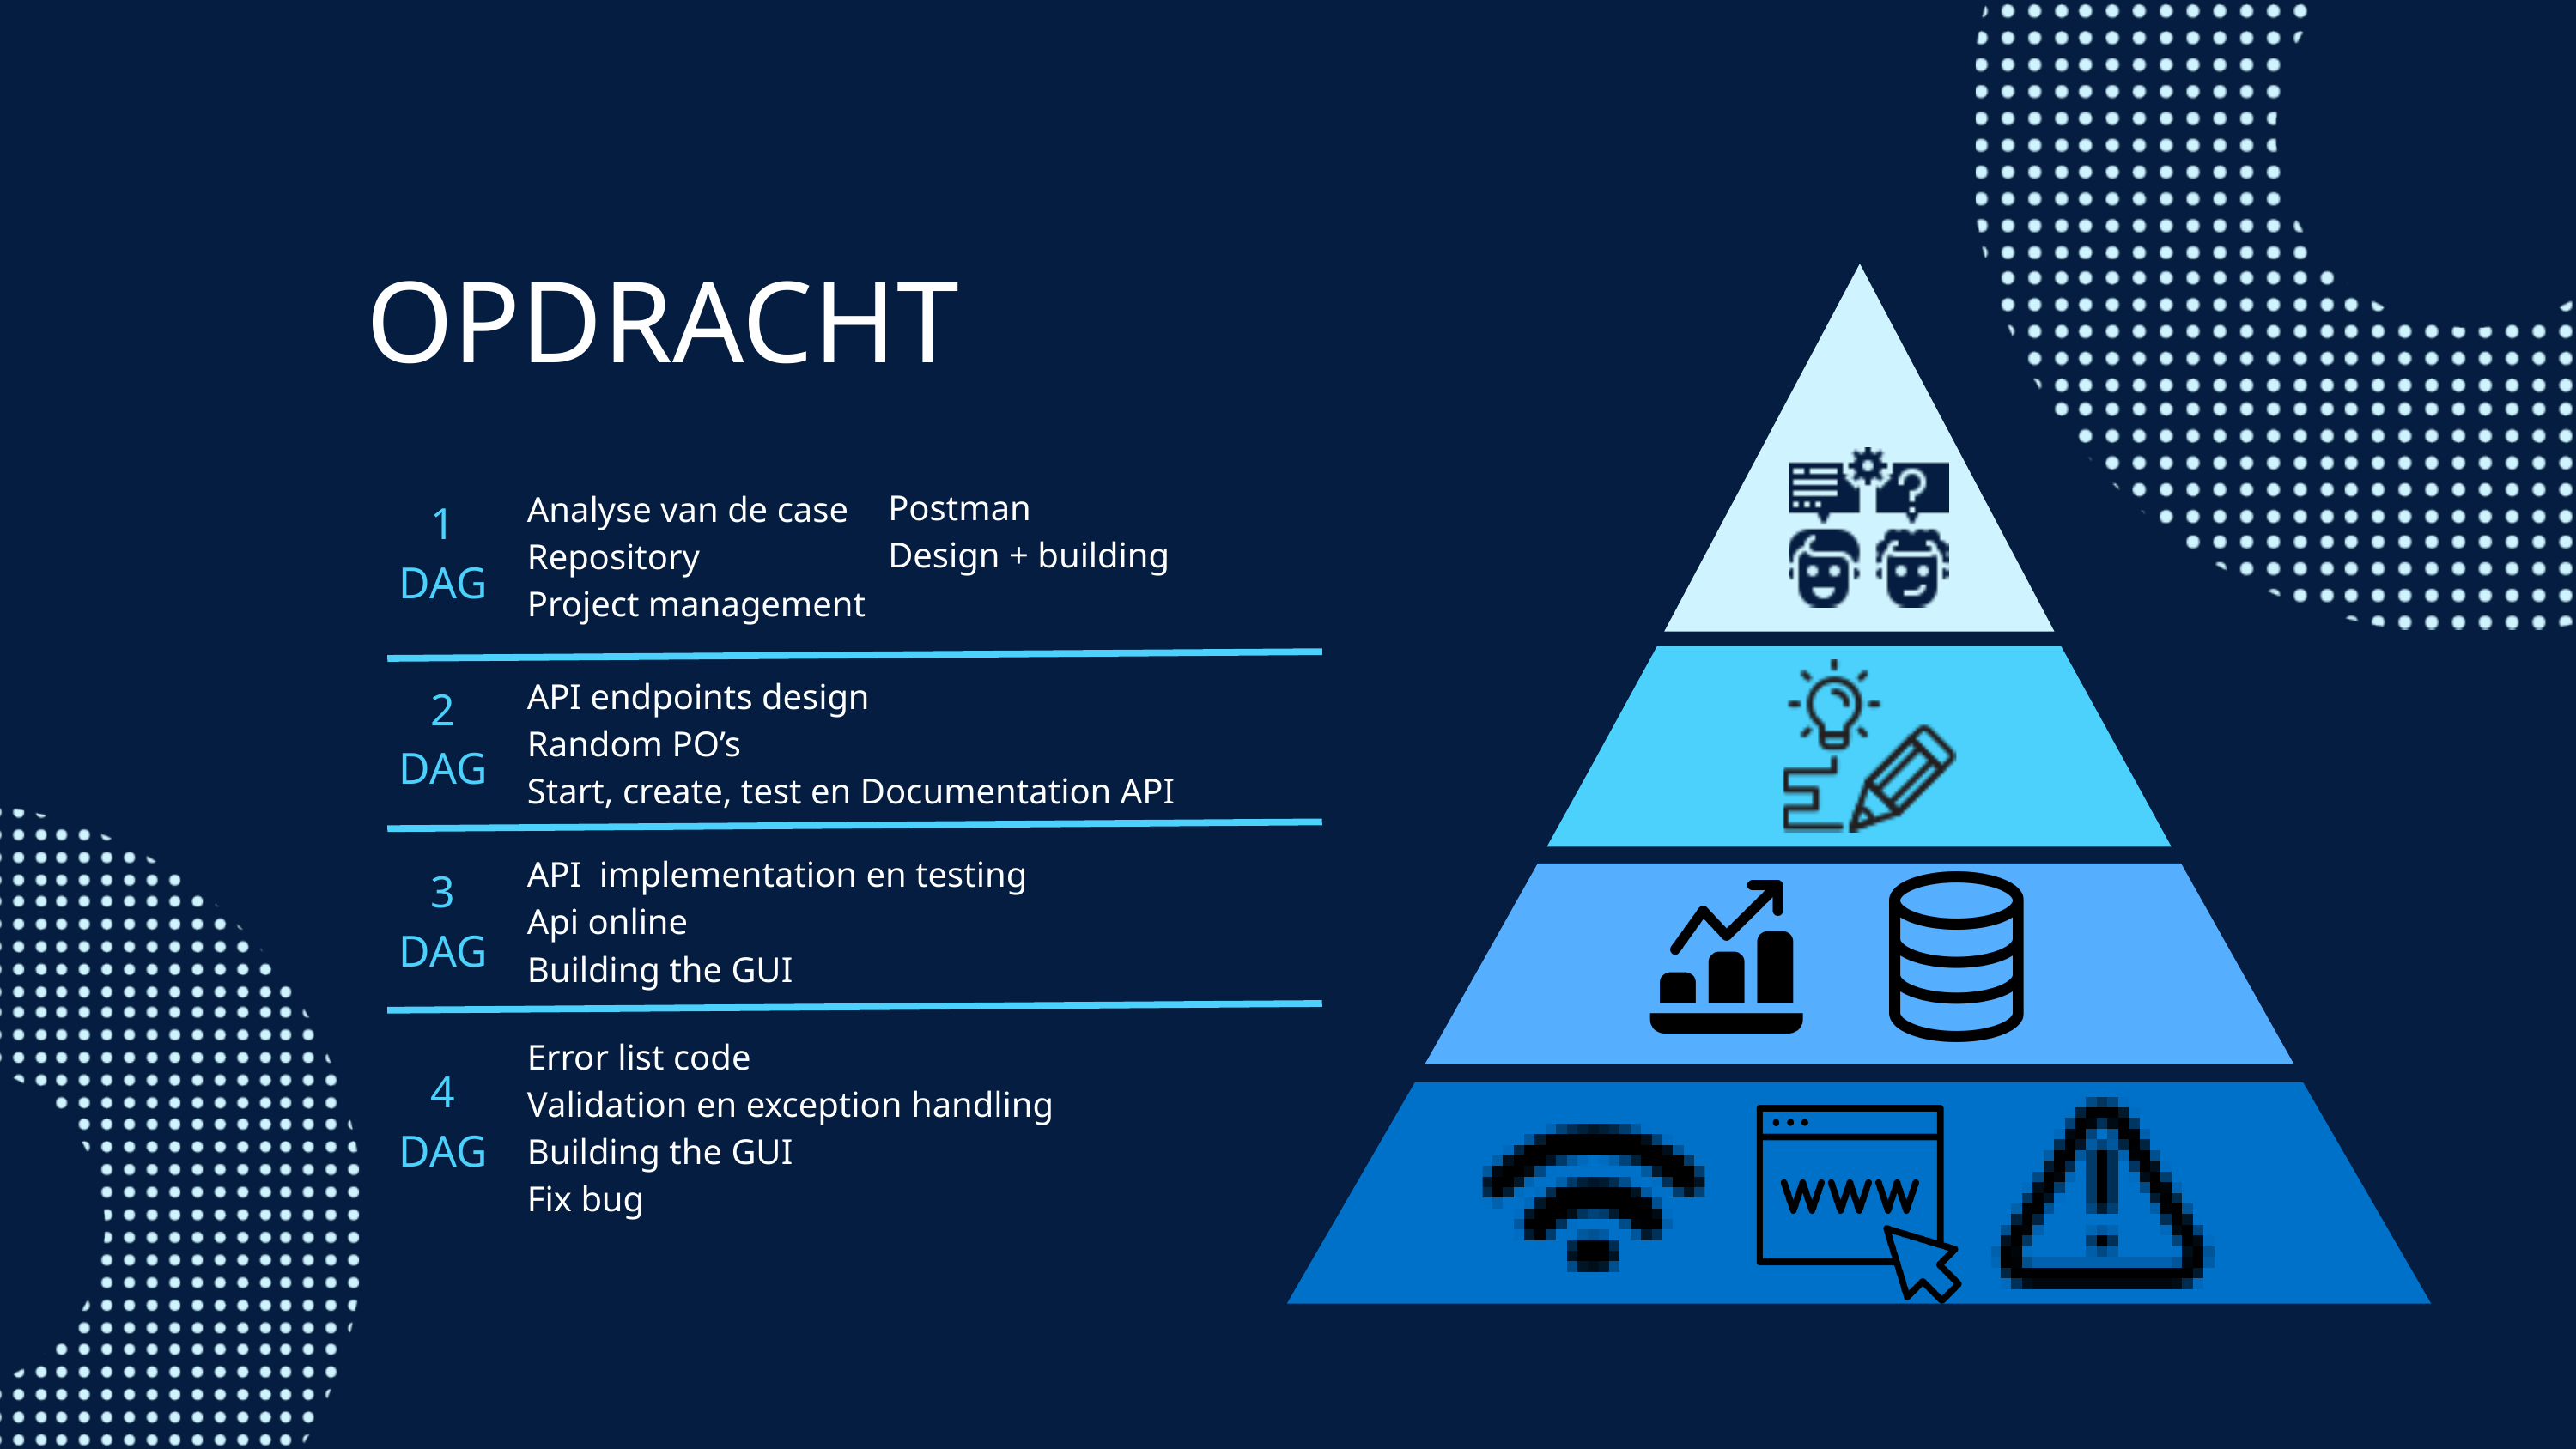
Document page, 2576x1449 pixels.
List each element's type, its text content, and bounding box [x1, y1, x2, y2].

text_box Error list code Validation en exception handling Building the GUI Fix bug [526, 1029, 1143, 1219]
text_box 3 DAG [359, 857, 526, 975]
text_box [1425, 863, 2294, 1064]
text_box OPDRACHT [365, 250, 1183, 385]
text_box 1 DAG [359, 488, 526, 608]
text_box API endpoints design Random PO’s Start, create, test en Documentation API [526, 669, 1233, 811]
text_box 2 DAG [359, 674, 526, 793]
text_box [0, 807, 360, 1449]
text_box [1975, 0, 2576, 630]
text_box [1546, 646, 2172, 847]
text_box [1286, 1082, 2432, 1304]
text_box Analyse van de case Repository Project management [526, 482, 874, 624]
text_box API implementation en testing Api online Building the GUI [526, 846, 1116, 1029]
text_box Postman Design + building [888, 480, 1183, 575]
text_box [1663, 263, 2055, 632]
text_box 4 DAG [359, 1057, 526, 1176]
